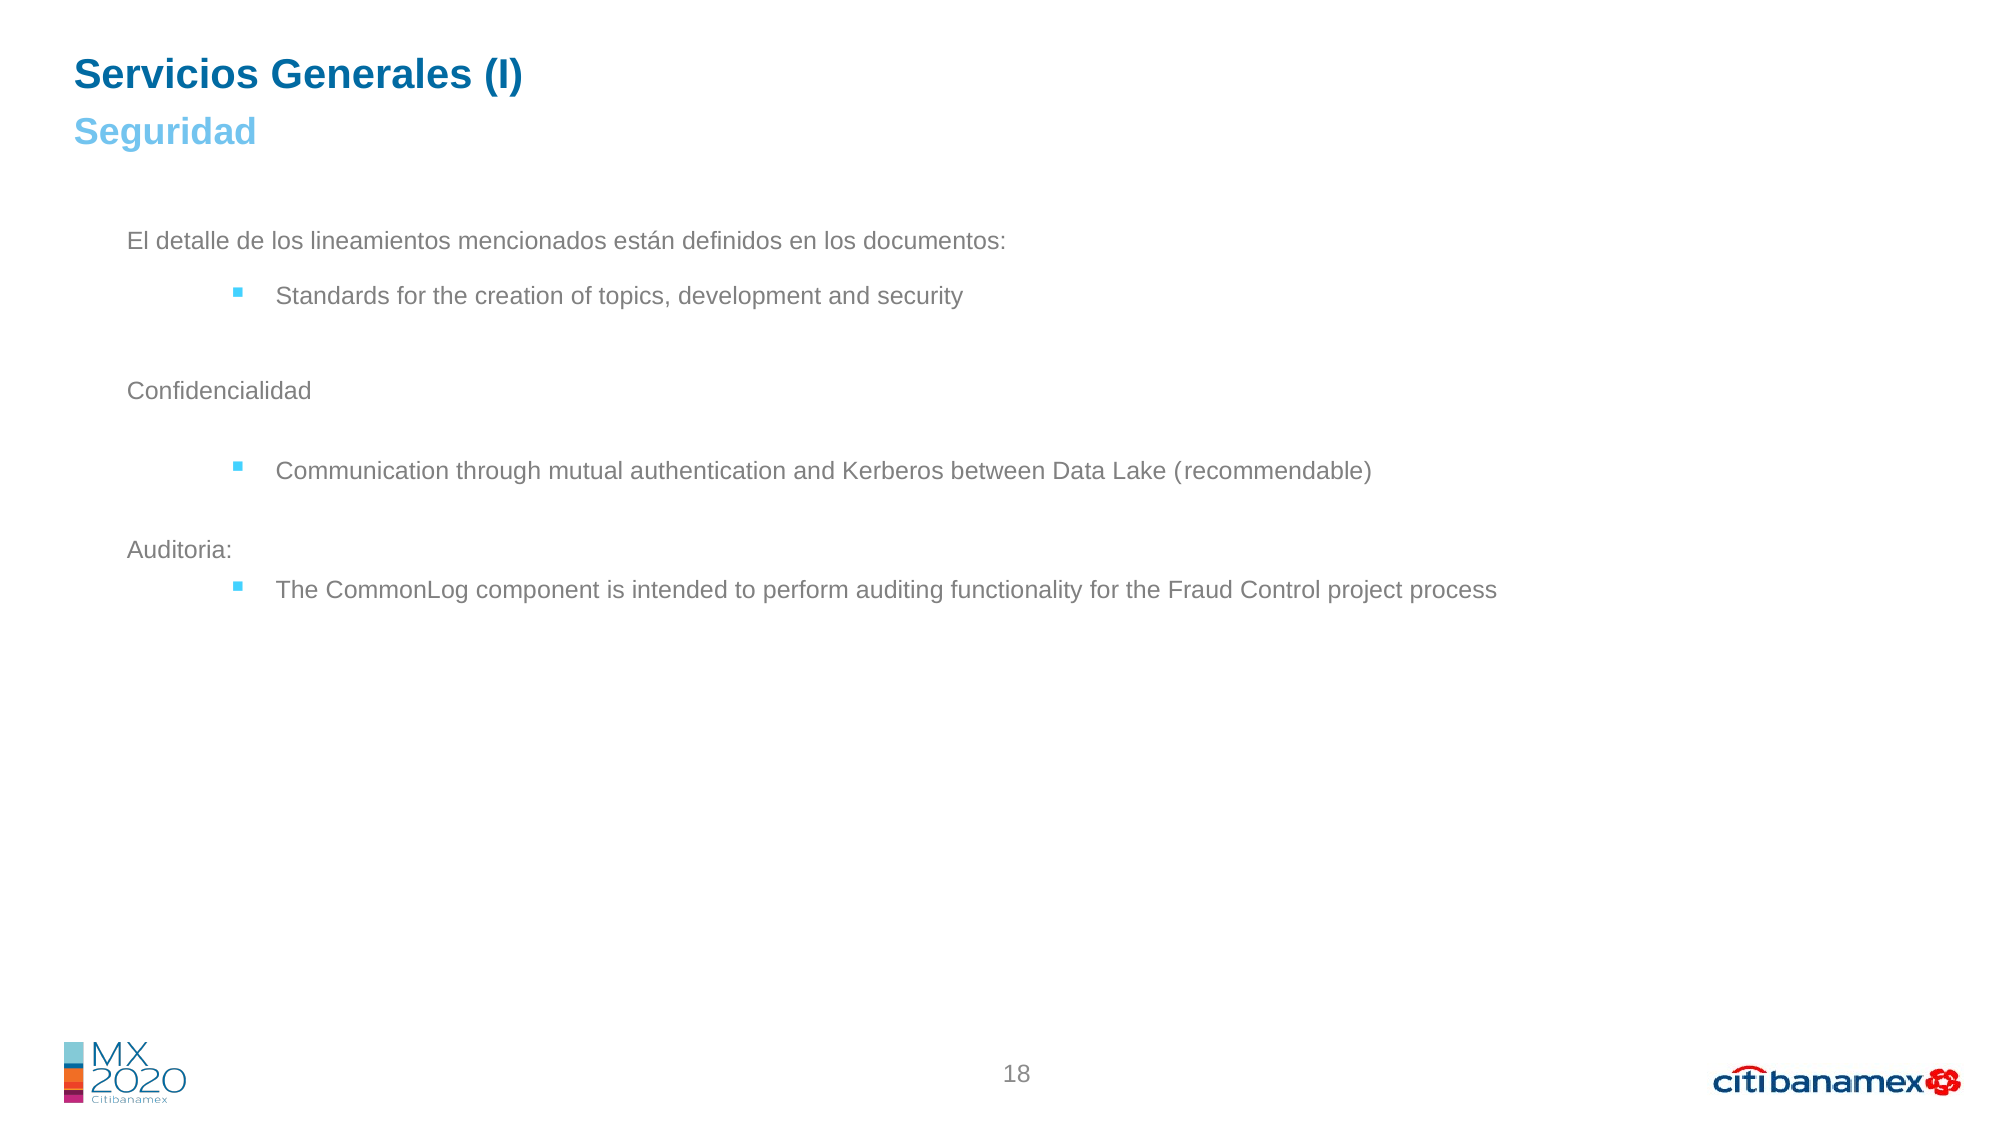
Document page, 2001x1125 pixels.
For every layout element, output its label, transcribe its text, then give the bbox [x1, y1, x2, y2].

text_box El detalle de los lineamientos mencionados están definidos en los documentos: Standards for the creation of topics, development and security Confidencialidad Communication through mutual authentication and Kerberos between Data Lake (recommendable) Auditoria: The CommonLog component is intended to perform auditing functionality for the Fraud Control project process [112, 202, 1914, 991]
picture [97, 1042, 117, 1060]
text_box Seguridad [66, 100, 942, 160]
picture [131, 1042, 144, 1050]
picture [64, 1042, 186, 1103]
text_box Servicios Generales (I) [66, 38, 1311, 104]
picture [1707, 1063, 1964, 1097]
